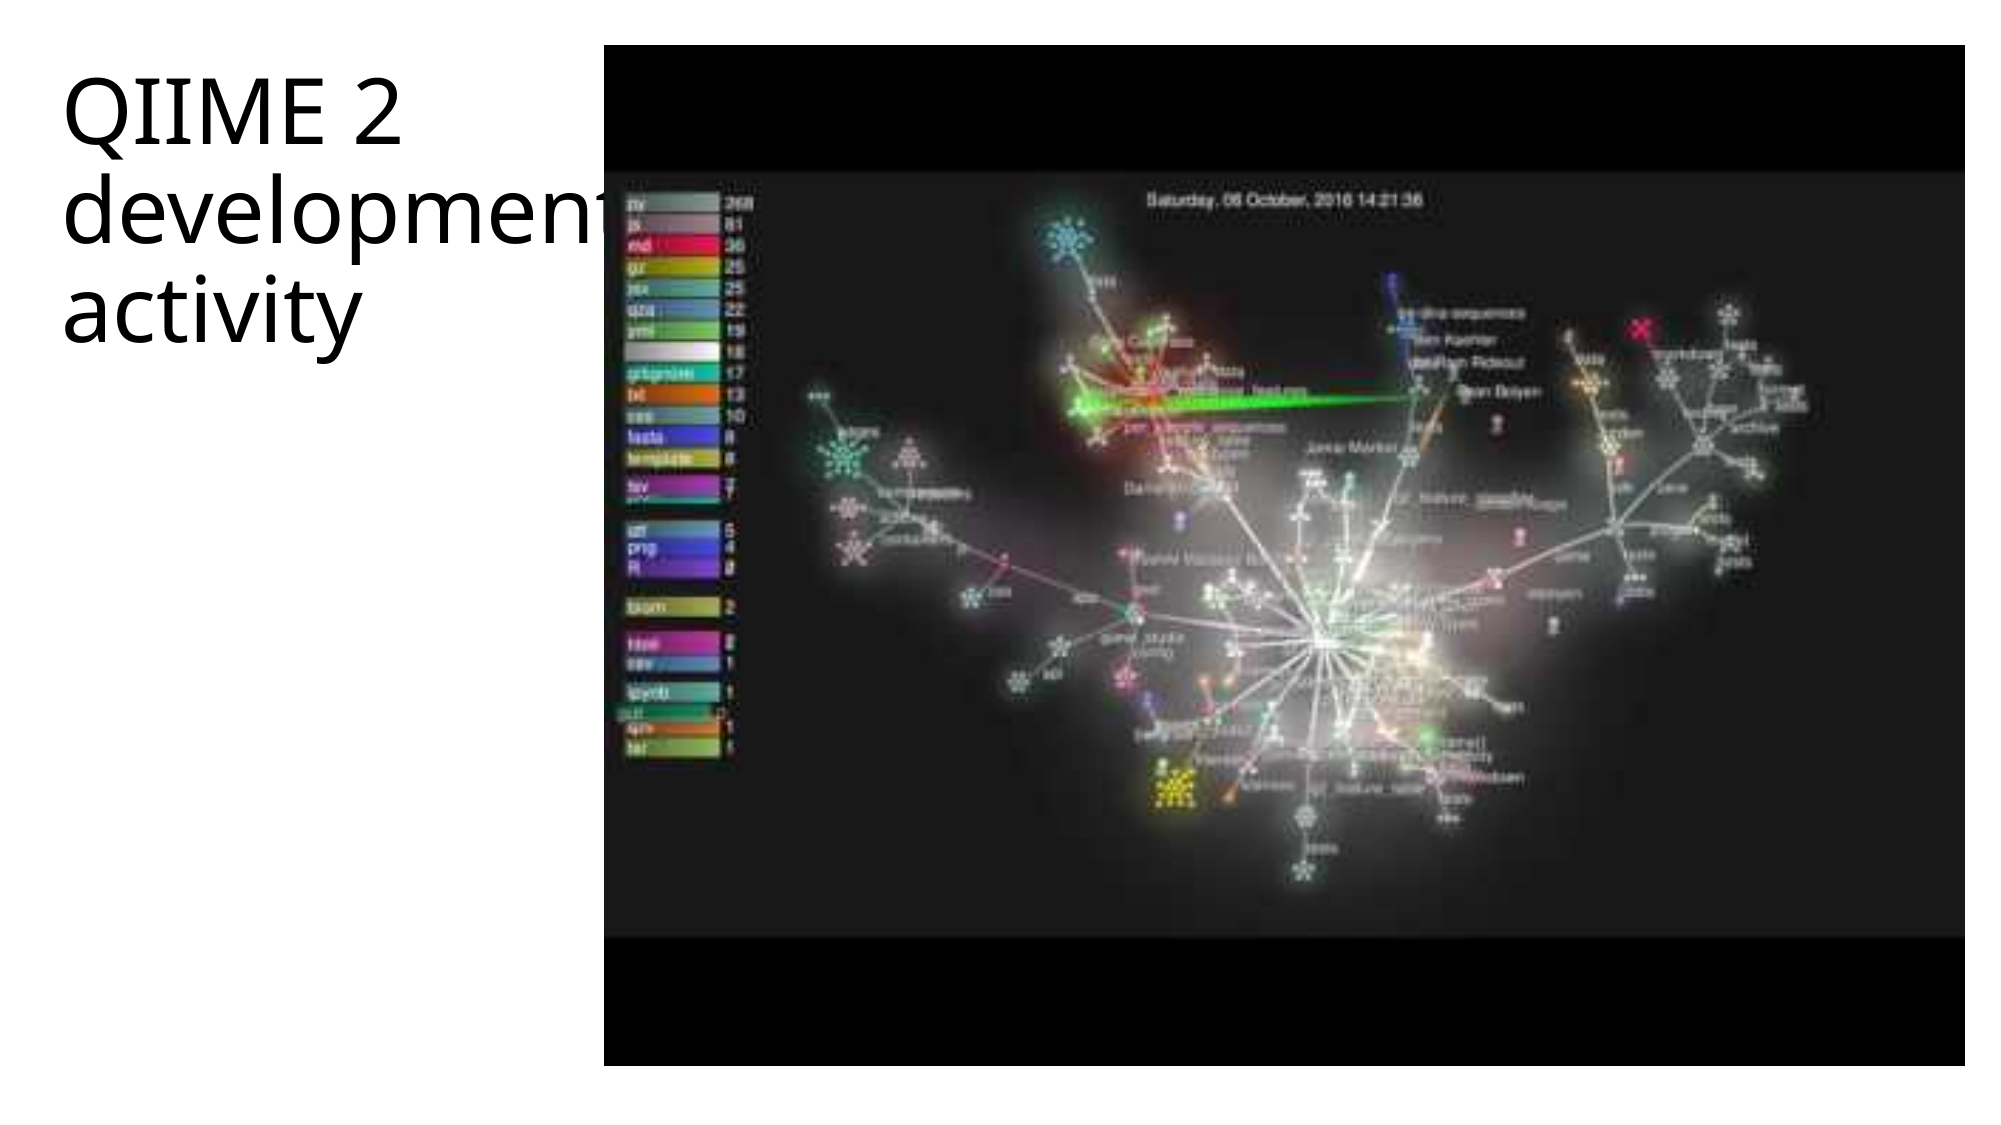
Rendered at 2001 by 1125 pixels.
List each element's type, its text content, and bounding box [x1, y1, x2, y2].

picture [604, 45, 1965, 1066]
title QIIME 2 development activity [41, 45, 604, 375]
